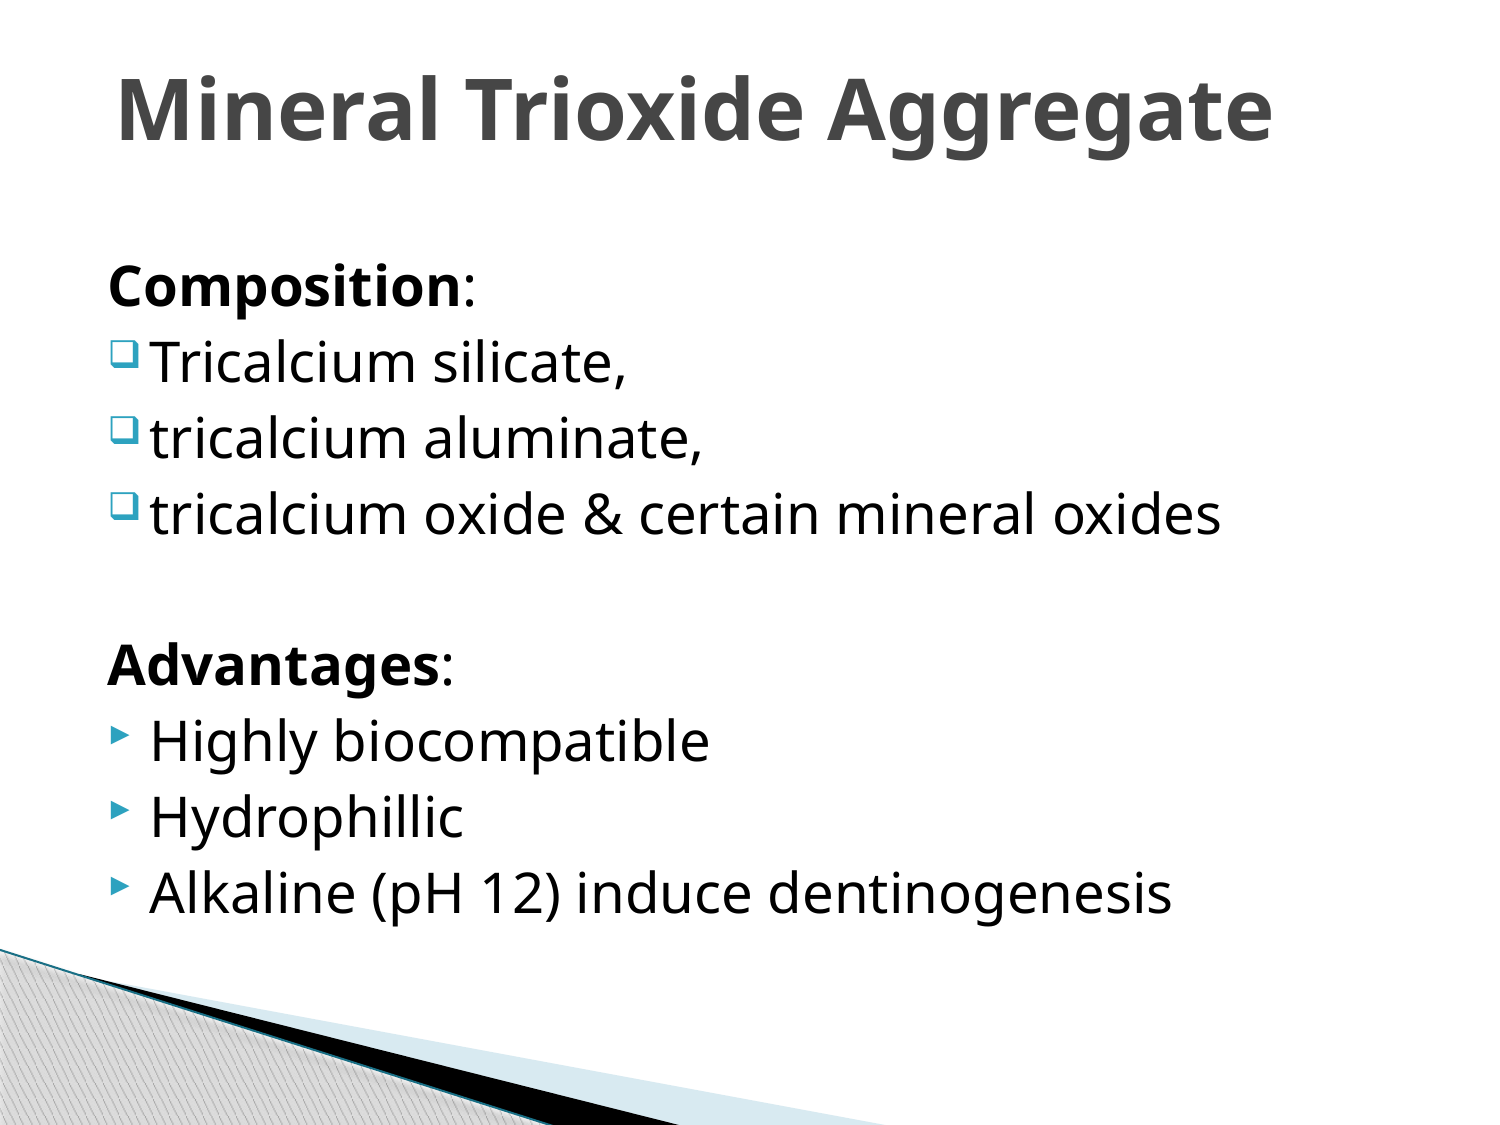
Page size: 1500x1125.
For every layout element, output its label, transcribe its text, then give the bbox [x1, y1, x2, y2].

title Mineral Trioxide Aggregate [99, 11, 1450, 200]
list Composition: Tricalcium silicate, tricalcium aluminate, tricalcium oxide & certain mineral oxides Advantages: Highly biocompatible Hydrophillic Alkaline (pH 12) induce dentinogenesis [75, 243, 1425, 986]
